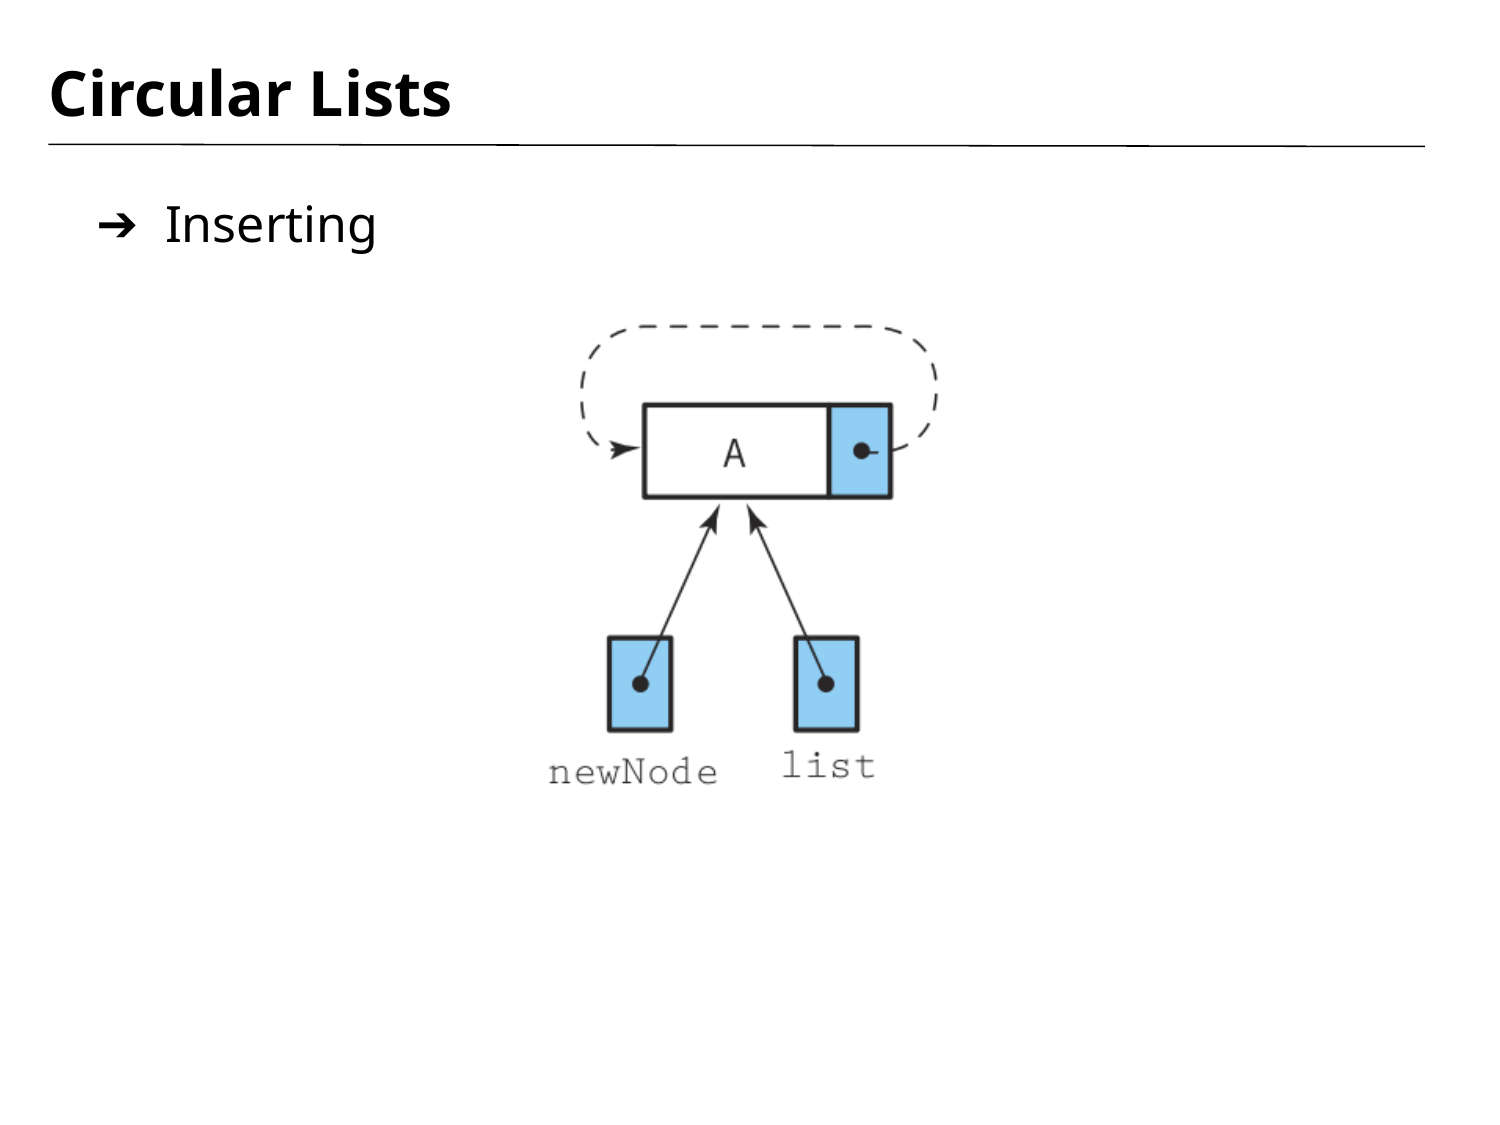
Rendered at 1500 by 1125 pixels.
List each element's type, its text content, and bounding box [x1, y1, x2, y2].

picture [496, 306, 1004, 819]
list Inserting [75, 177, 1425, 316]
title Circular Lists [33, 32, 1384, 145]
